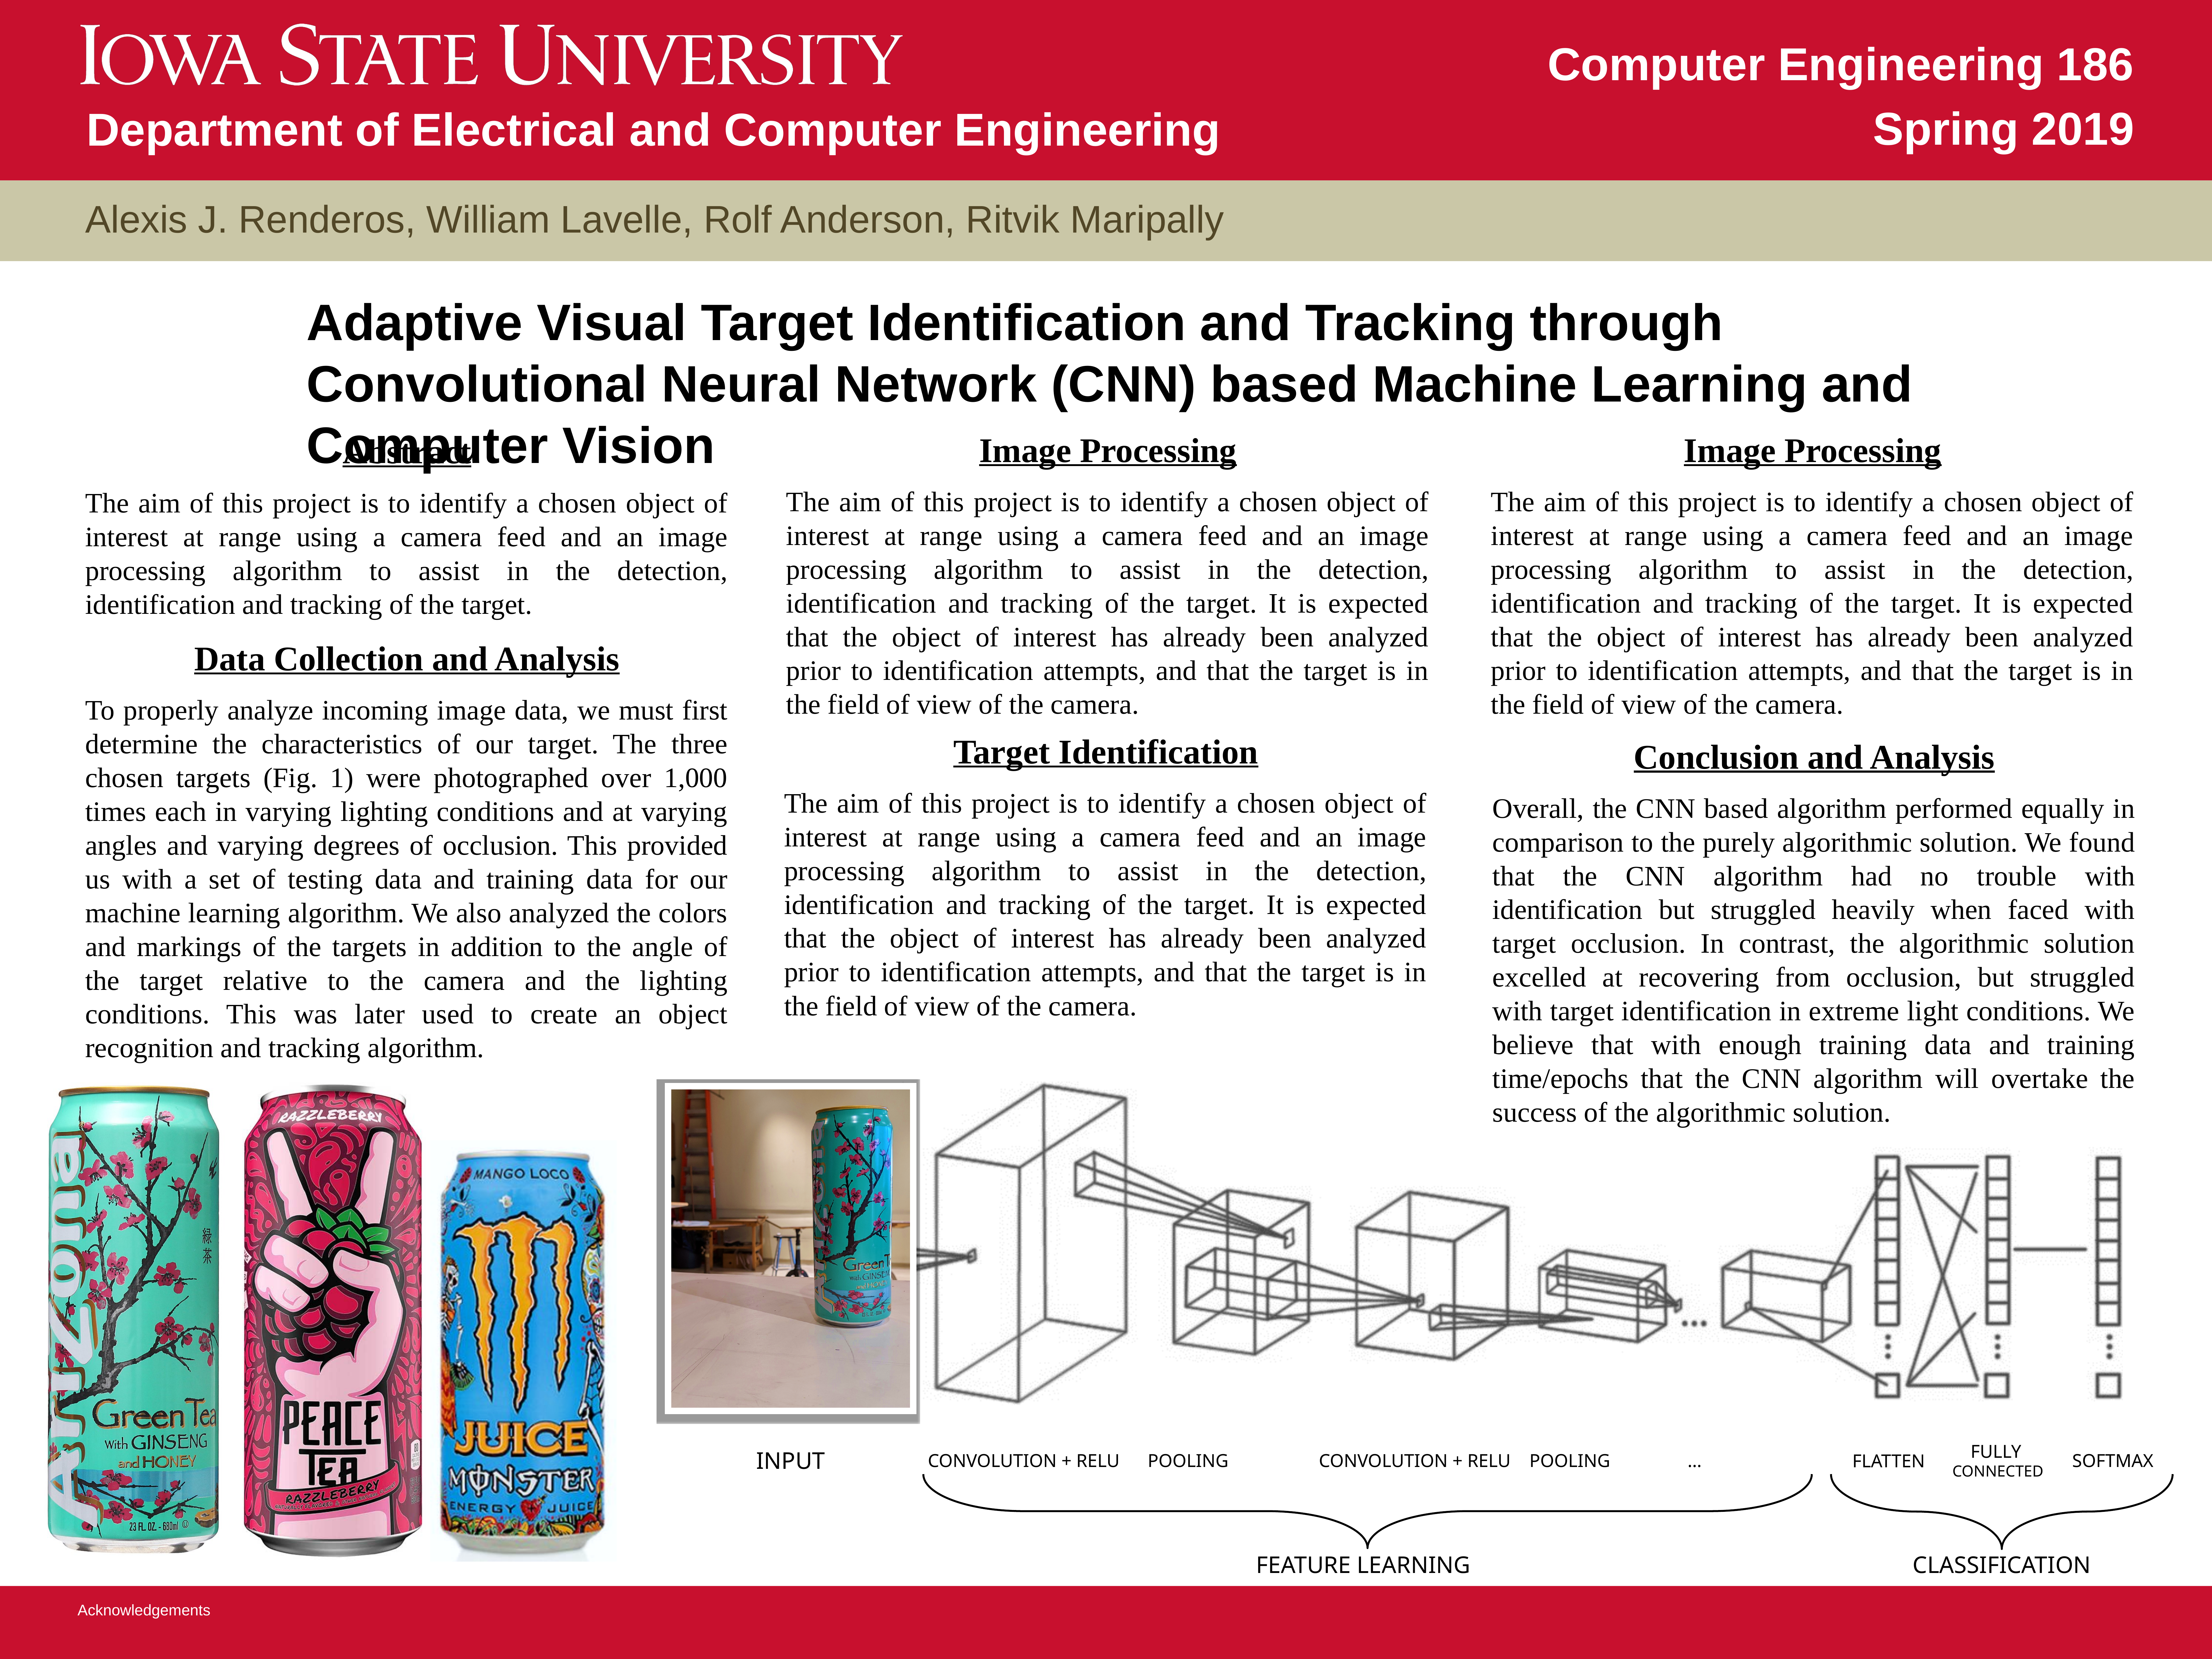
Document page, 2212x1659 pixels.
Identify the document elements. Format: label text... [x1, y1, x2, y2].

text_box Alexis J. Renderos, William Lavelle, Rolf Anderson, Ritvik Maripally [80, 192, 2047, 243]
picture [80, 24, 903, 85]
picture [38, 1081, 231, 1556]
text_box Department of Electrical and Computer Engineering [82, 97, 1226, 158]
text_box Data Collection and Analysis To properly analyze incoming image data, we must first determine the characteristics of our target. The three chosen targets (Fig. 1) were photographed over 1,000 times each in varying lighting conditions and at varying angles and varying degrees of occlusion. This provided us with a set of testing data and training data for our machine learning algorithm. We also analyzed the colors and markings of the targets in addition to the angle of the target relative to the camera and the lighting conditions. This was later used to create an object recognition and tracking algorithm. [80, 633, 733, 1065]
text_box FULLY CONNECTED [1902, 1437, 2094, 1482]
text_box Image Processing The aim of this project is to identify a chosen object of interest at range using a camera feed and an image processing algorithm to assist in the detection, identification and tracking of the target. It is expected that the object of interest has already been analyzed prior to identification attempts, and that the target is in the field of view of the camera. [1486, 425, 2139, 722]
text_box [923, 1474, 1812, 1548]
text_box [1831, 1474, 2173, 1547]
text_box Conclusion and Analysis Overall, the CNN based algorithm performed equally in comparison to the purely algorithmic solution. We found that the CNN algorithm had no trouble with identification but struggled heavily when faced with target occlusion. In contrast, the algorithmic solution excelled at recovering from occlusion, but struggled with target identification in extreme light conditions. We believe that with enough training data and training time/epochs that the CNN algorithm will overtake the success of the algorithmic solution. [1488, 732, 2141, 1130]
picture [631, 1081, 2123, 1408]
text_box INPUT [671, 1444, 910, 1476]
text_box Adaptive Visual Target Identification and Tracking through Convolutional Neural Network (CNN) based Machine Learning and Computer Vision [302, 287, 1919, 476]
text_box FEATURE LEARNING [923, 1548, 1804, 1580]
text_box CONVOLUTION + RELU POOLING … [1314, 1447, 1888, 1473]
text_box CONVOLUTION + RELU POOLING [923, 1447, 1314, 1473]
text_box Target Identification The aim of this project is to identify a chosen object of interest at range using a camera feed and an image processing algorithm to assist in the detection, identification and tracking of the target. It is expected that the object of interest has already been analyzed prior to identification attempts, and that the target is in the field of view of the camera. [779, 727, 1432, 1023]
picture [234, 1082, 617, 1562]
text_box SOFTMAX [2067, 1447, 2163, 1473]
text_box Abstract The aim of this project is to identify a chosen object of interest at range using a camera feed and an image processing algorithm to assist in the detection, identification and tracking of the target. [80, 427, 733, 622]
text_box CLASSIFICATION [1831, 1547, 2173, 1580]
text_box Image Processing The aim of this project is to identify a chosen object of interest at range using a camera feed and an image processing algorithm to assist in the detection, identification and tracking of the target. It is expected that the object of interest has already been analyzed prior to identification attempts, and that the target is in the field of view of the camera. [782, 425, 1434, 722]
text_box Acknowledgements [73, 1602, 810, 1621]
text_box Computer Engineering 186 Spring 2019 [1171, 45, 2139, 155]
text_box FLATTEN [1848, 1447, 1934, 1473]
